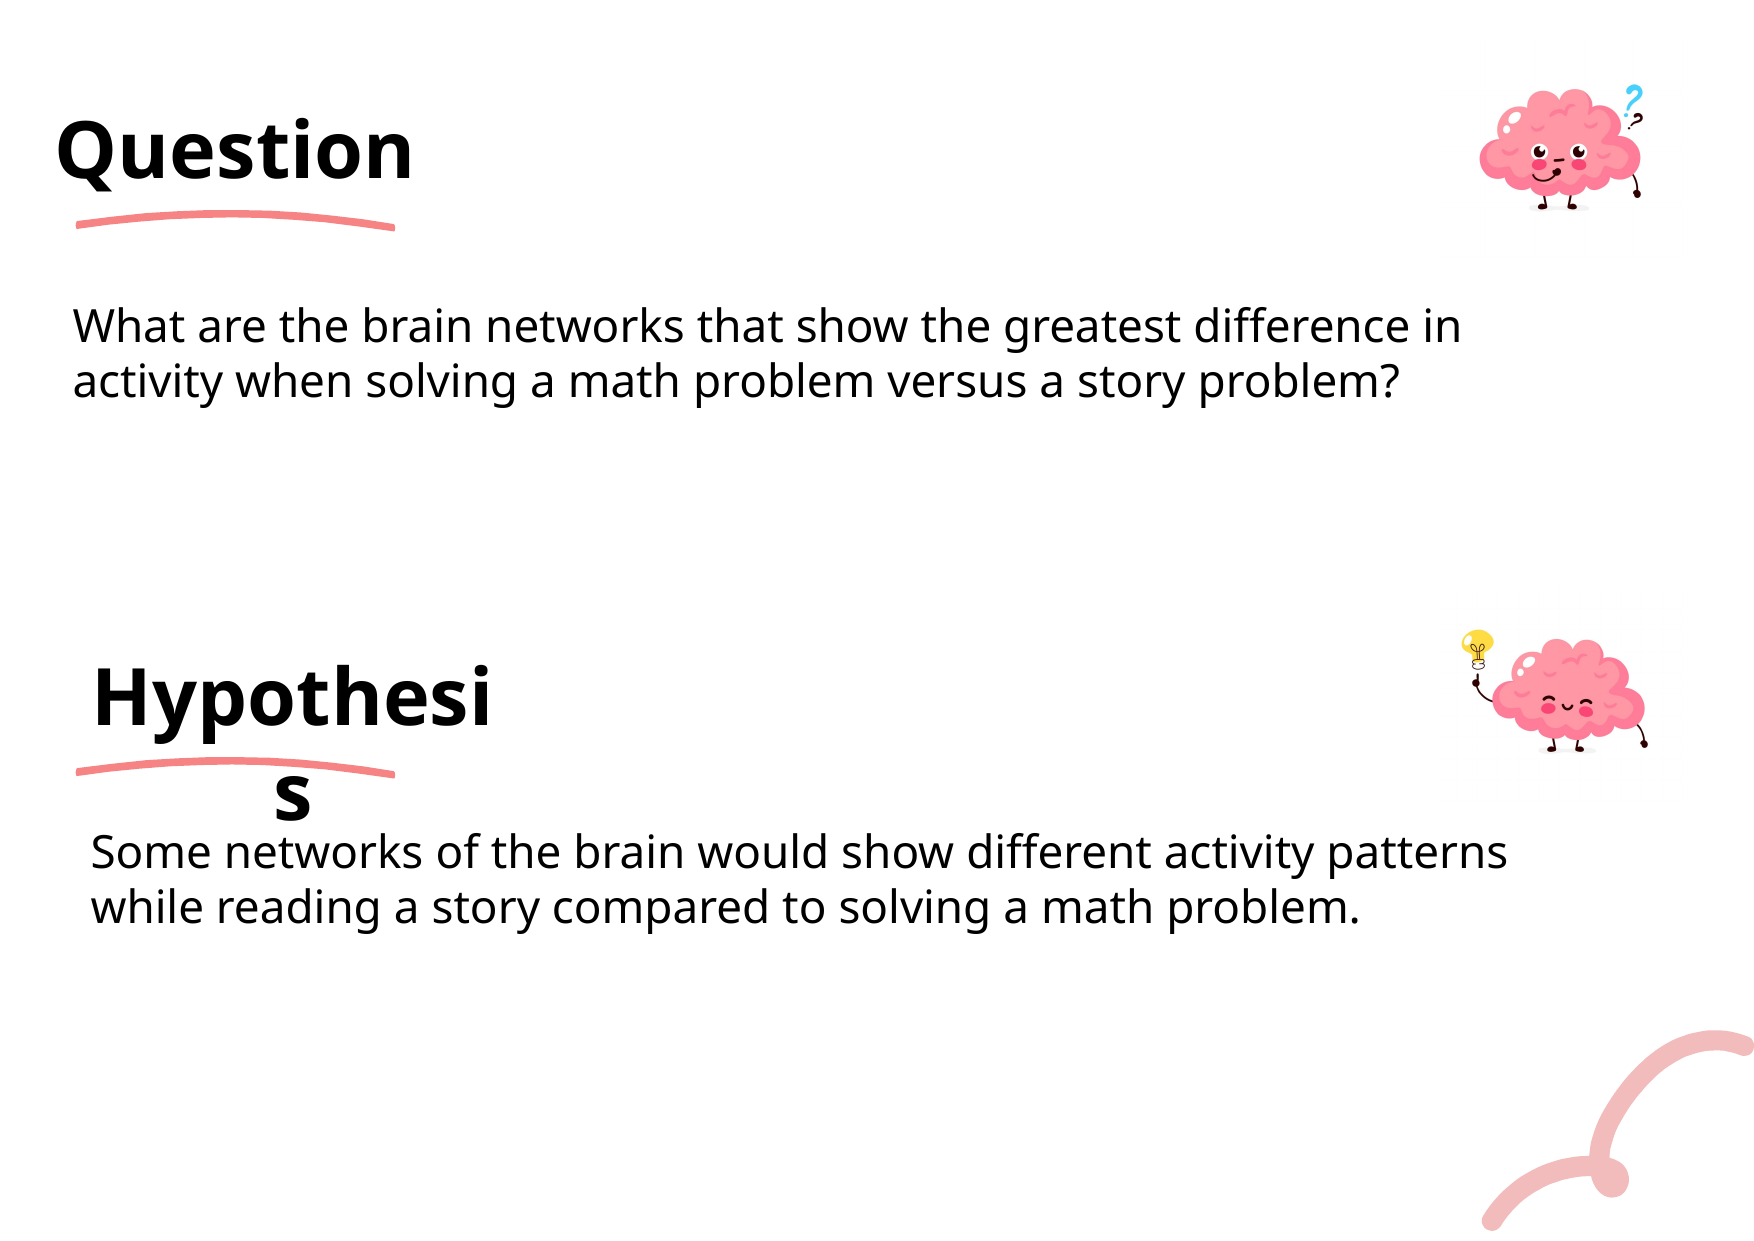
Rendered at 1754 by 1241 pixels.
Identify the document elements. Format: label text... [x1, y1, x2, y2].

list Some networks of the brain would show different activity patterns while reading a story compared to solving a math problem. [75, 807, 1600, 1059]
title Question [0, 83, 471, 321]
text_box [75, 757, 396, 779]
picture [1436, 587, 1684, 802]
title Hypothesis [57, 631, 529, 869]
text_box [75, 210, 396, 232]
text_box [1481, 1030, 1754, 1231]
picture [1436, 35, 1684, 259]
list What are the brain networks that show the greatest difference in activity when solving a math problem versus a story problem? [57, 282, 1582, 534]
